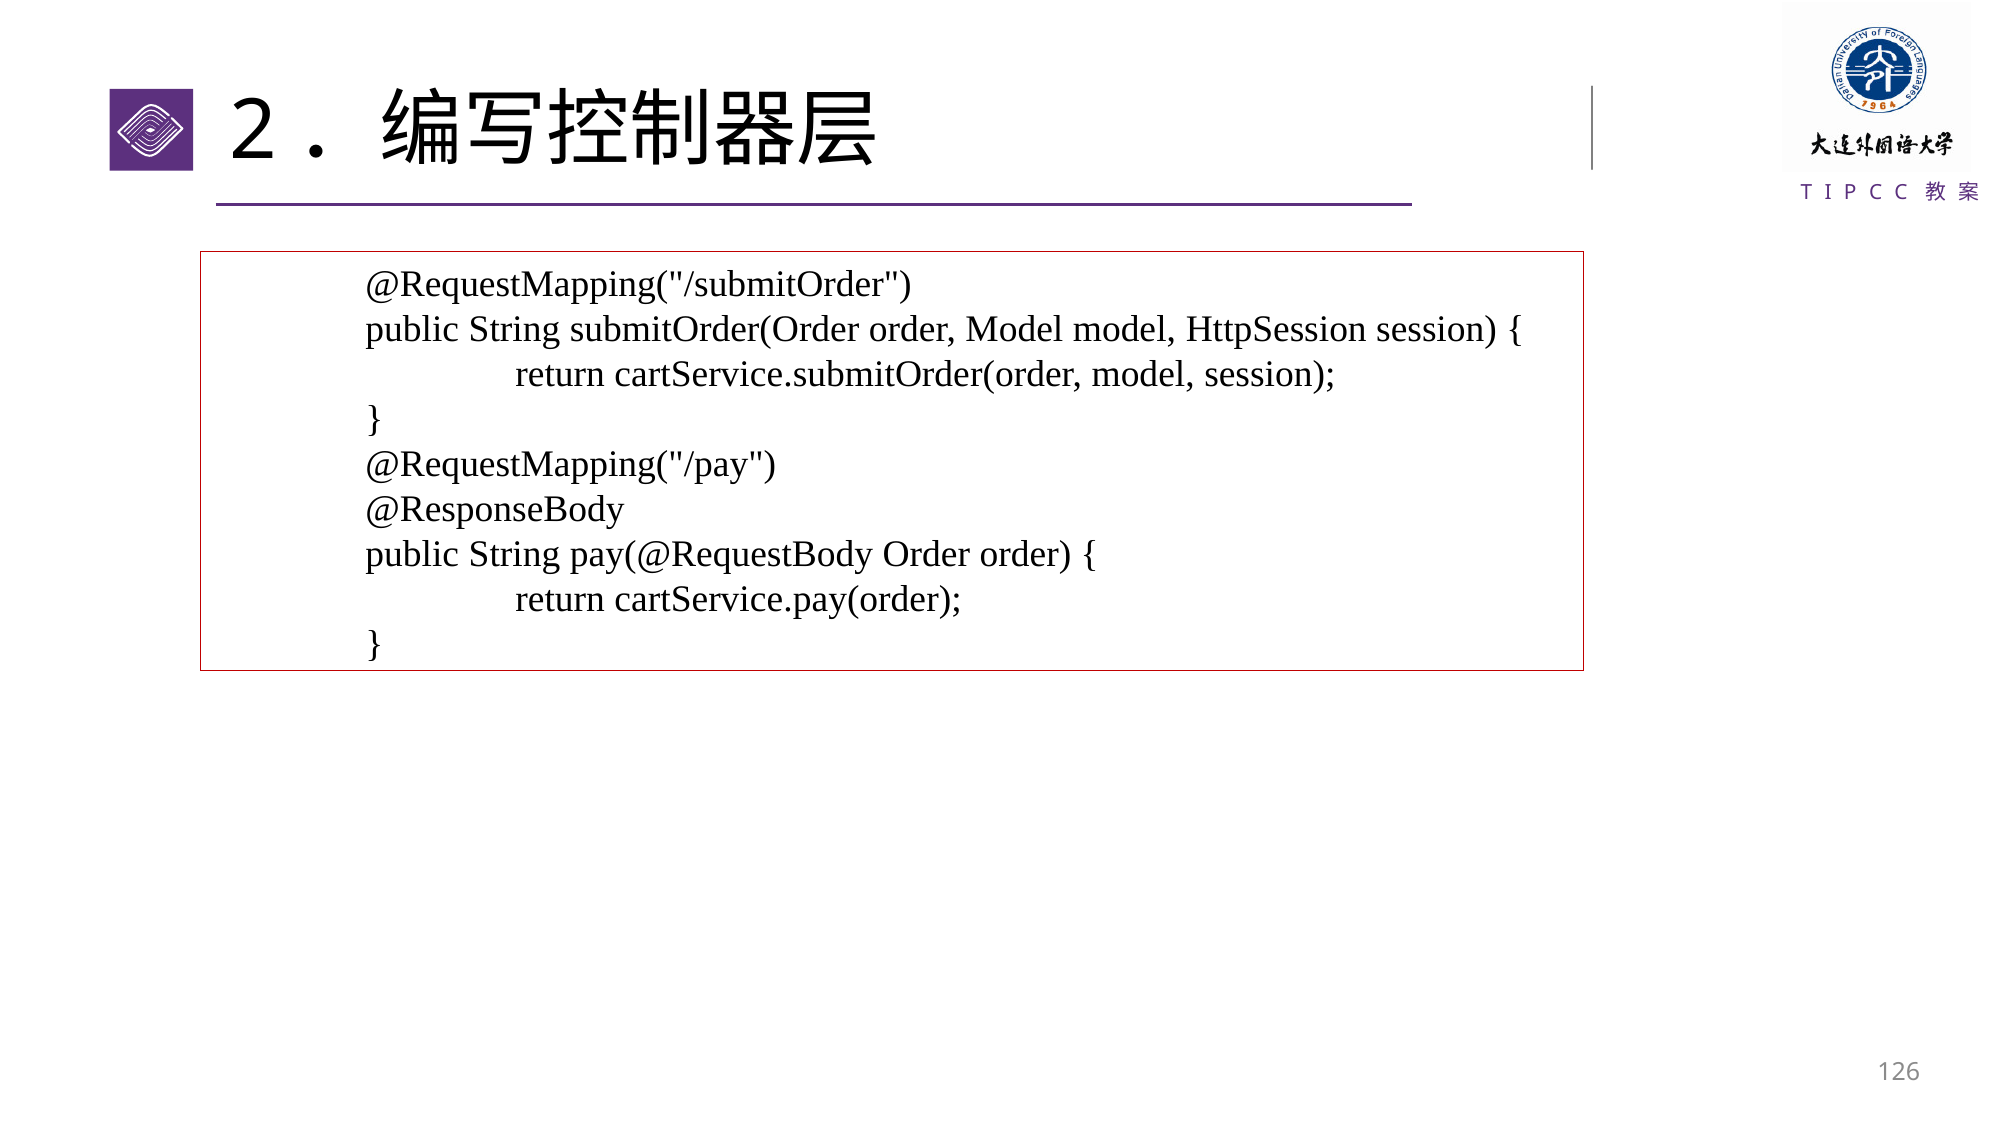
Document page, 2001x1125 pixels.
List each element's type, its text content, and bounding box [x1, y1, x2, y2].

slide_number 125 [1485, 1042, 1936, 1103]
title 2．编写控制器层 [214, 59, 1564, 205]
picture [1782, 2, 1971, 172]
text_box @RequestMapping("/submitOrder") public String submitOrder(Order order, Model model, HttpSession session) { return cartService.submitOrder(order, model, session); } @RequestMapping("/pay") @ResponseBody public String pay(@RequestBody Order order) { return cartService.pay(order); } [200, 251, 1584, 671]
